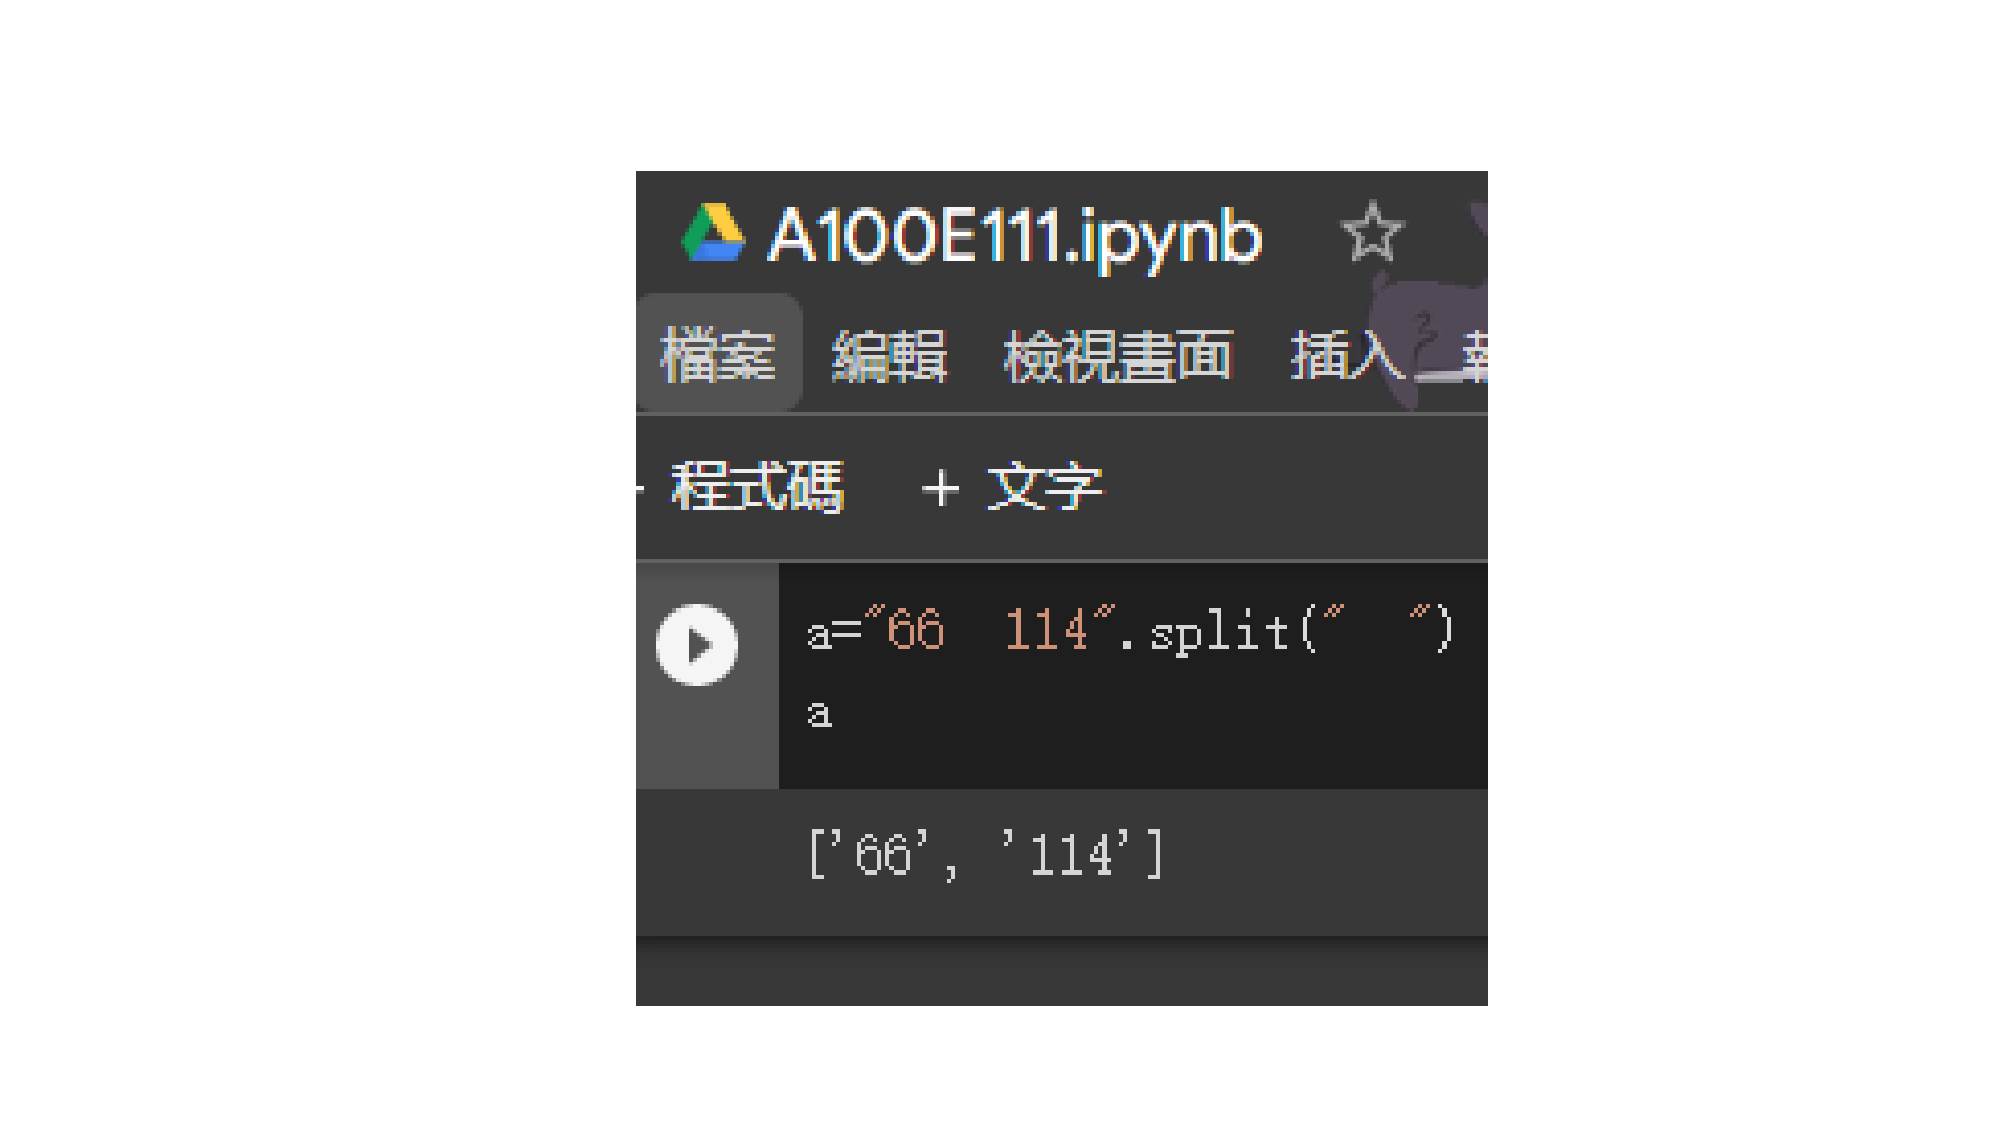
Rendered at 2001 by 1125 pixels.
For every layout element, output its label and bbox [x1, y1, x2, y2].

picture [636, 171, 1488, 1006]
